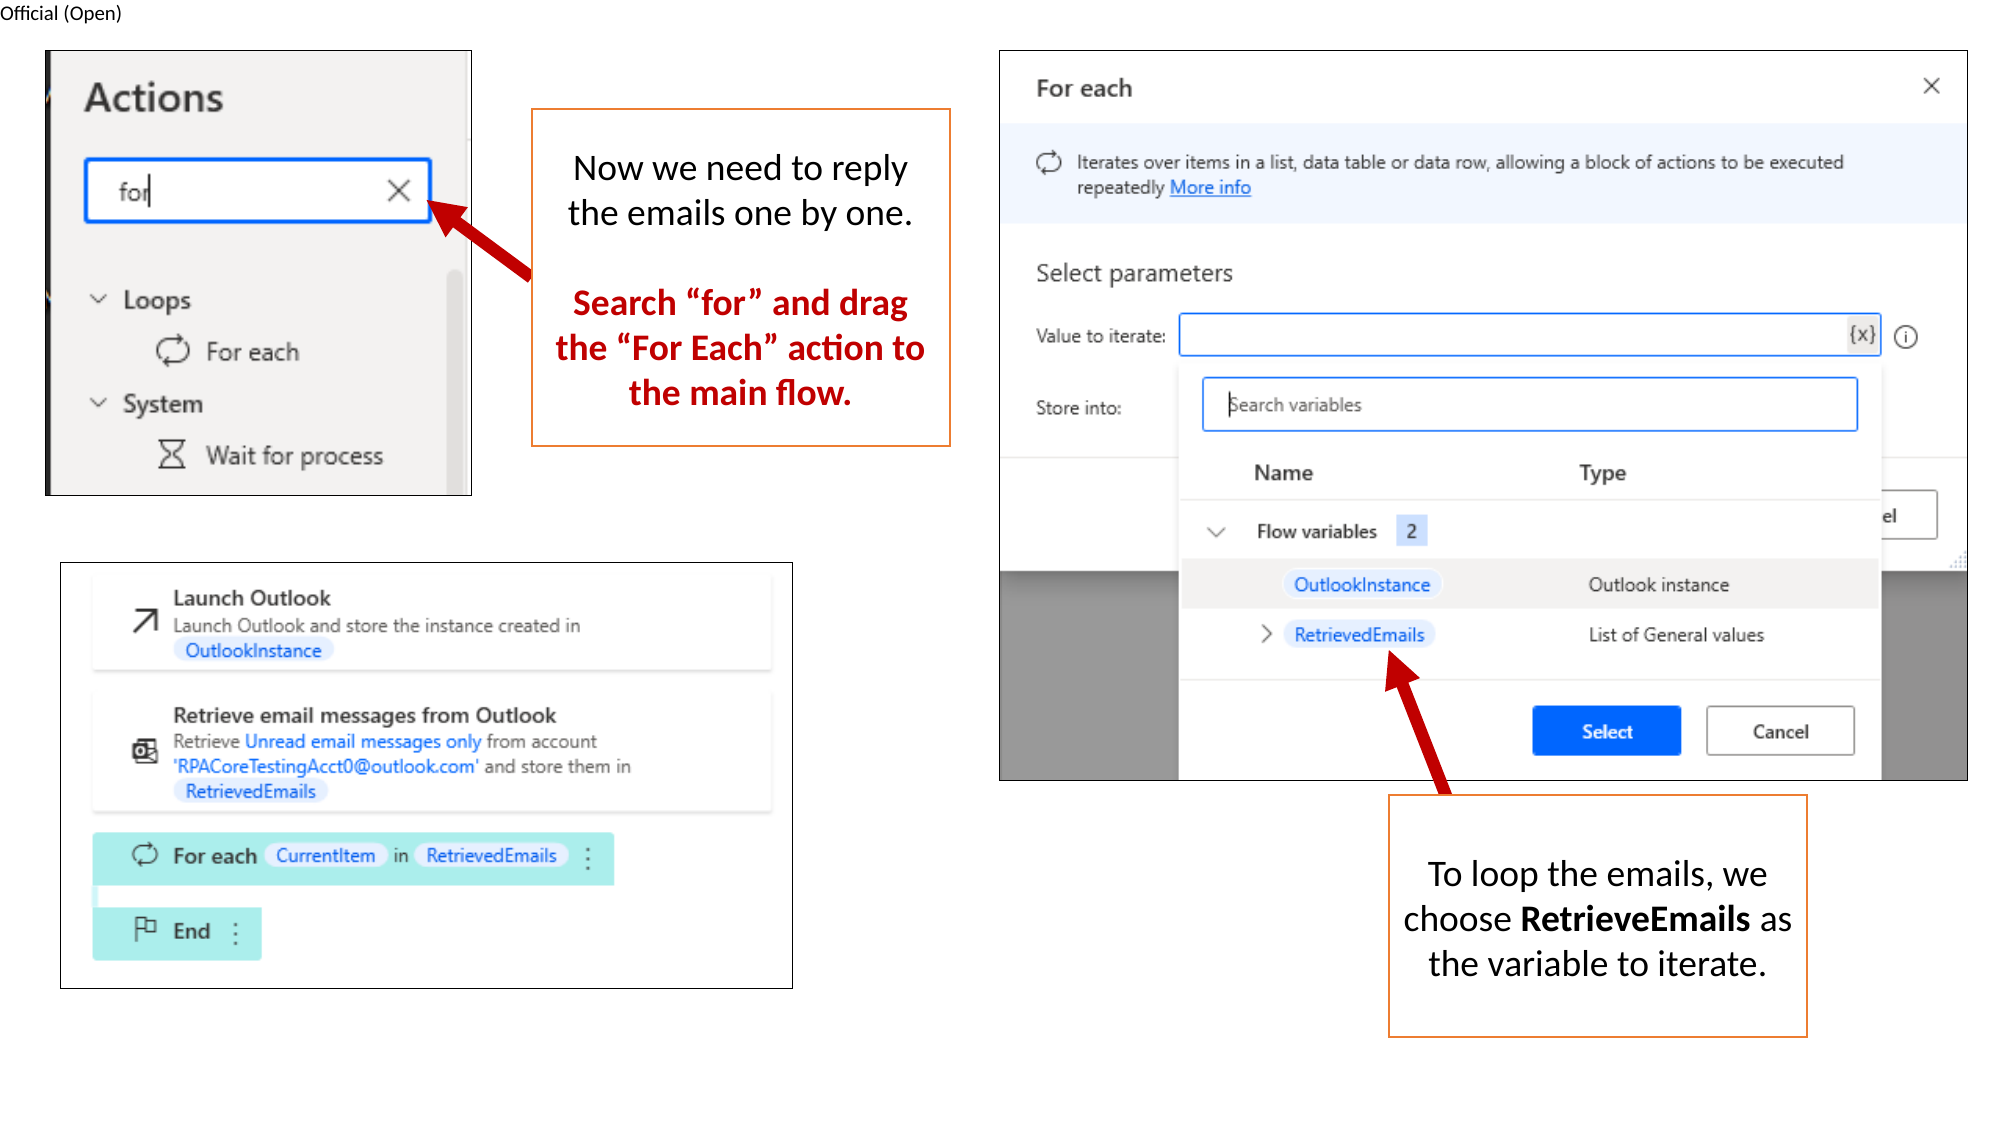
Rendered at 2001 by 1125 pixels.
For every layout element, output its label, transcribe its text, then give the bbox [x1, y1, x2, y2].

picture [999, 50, 1968, 781]
picture [45, 50, 472, 496]
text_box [1388, 649, 1457, 822]
text_box Now we need to reply the emails one by one. Search “for” and drag the “For Each” action to the main flow. [531, 108, 951, 447]
picture [60, 562, 793, 990]
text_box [426, 199, 532, 278]
text_box To loop the emails, we choose RetrieveEmails as the variable to iterate. [1388, 794, 1808, 1038]
